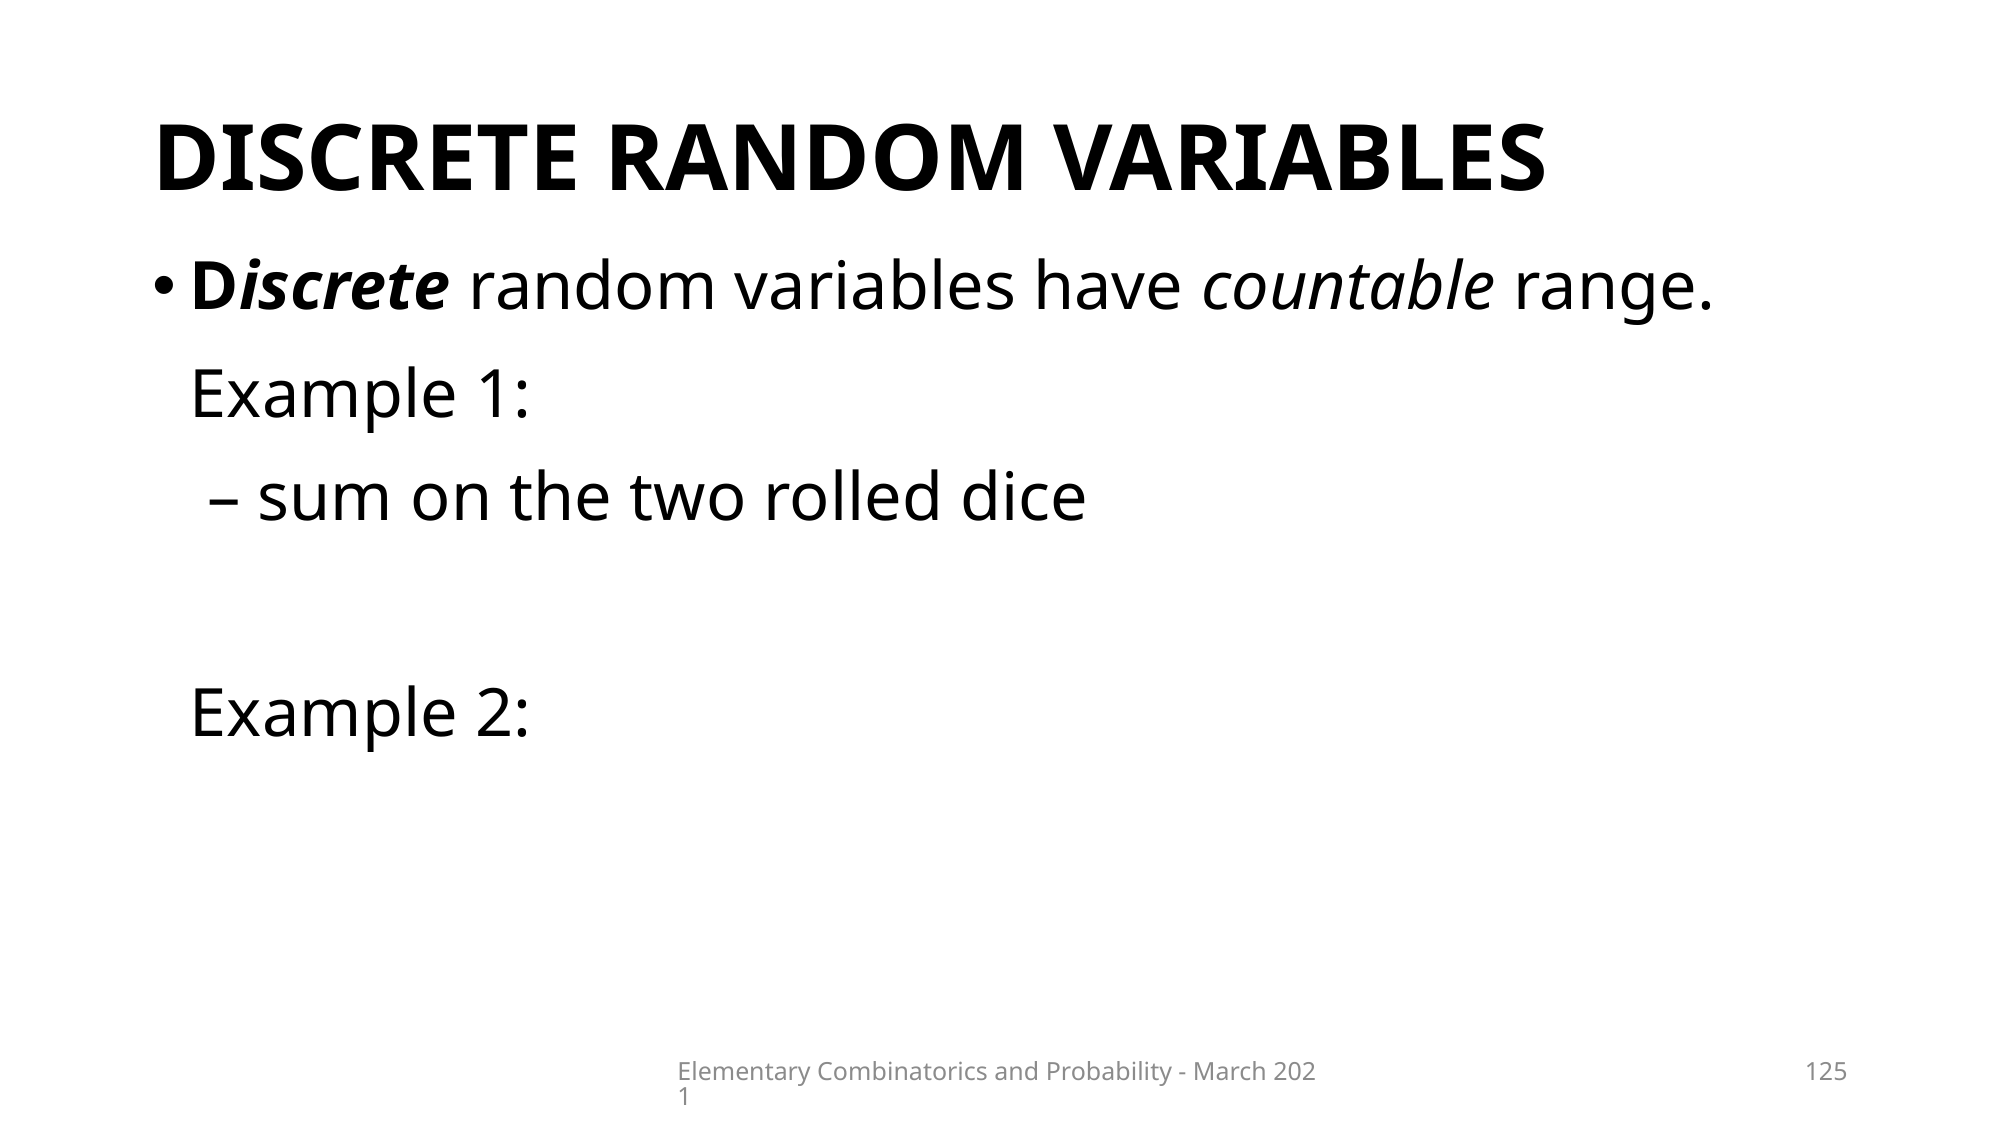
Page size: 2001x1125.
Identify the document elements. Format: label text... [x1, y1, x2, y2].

title Discrete random variables [137, 52, 1863, 270]
slide_number 125 [1412, 1042, 1863, 1103]
footer Elementary Combinatorics and Probability - March 2021 [662, 1042, 1338, 1103]
